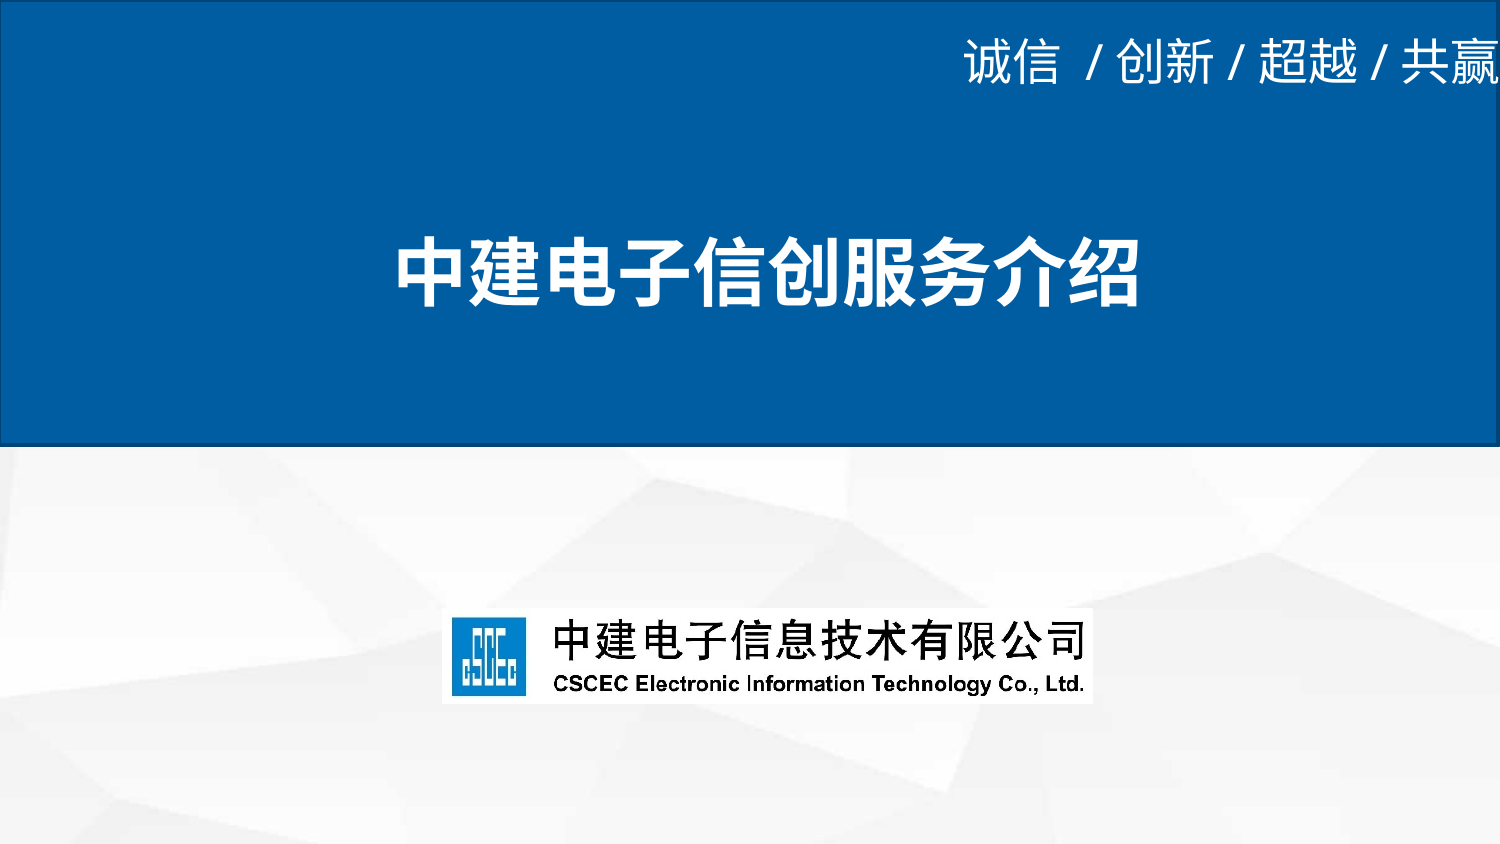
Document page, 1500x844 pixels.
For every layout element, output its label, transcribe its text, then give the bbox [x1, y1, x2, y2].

text_box 诚信 /创新/超越/共赢 [947, 23, 1500, 98]
picture [0, 447, 1500, 844]
text_box 中建电子信创服务介绍 [381, 219, 1154, 321]
text_box [0, 0, 1500, 447]
